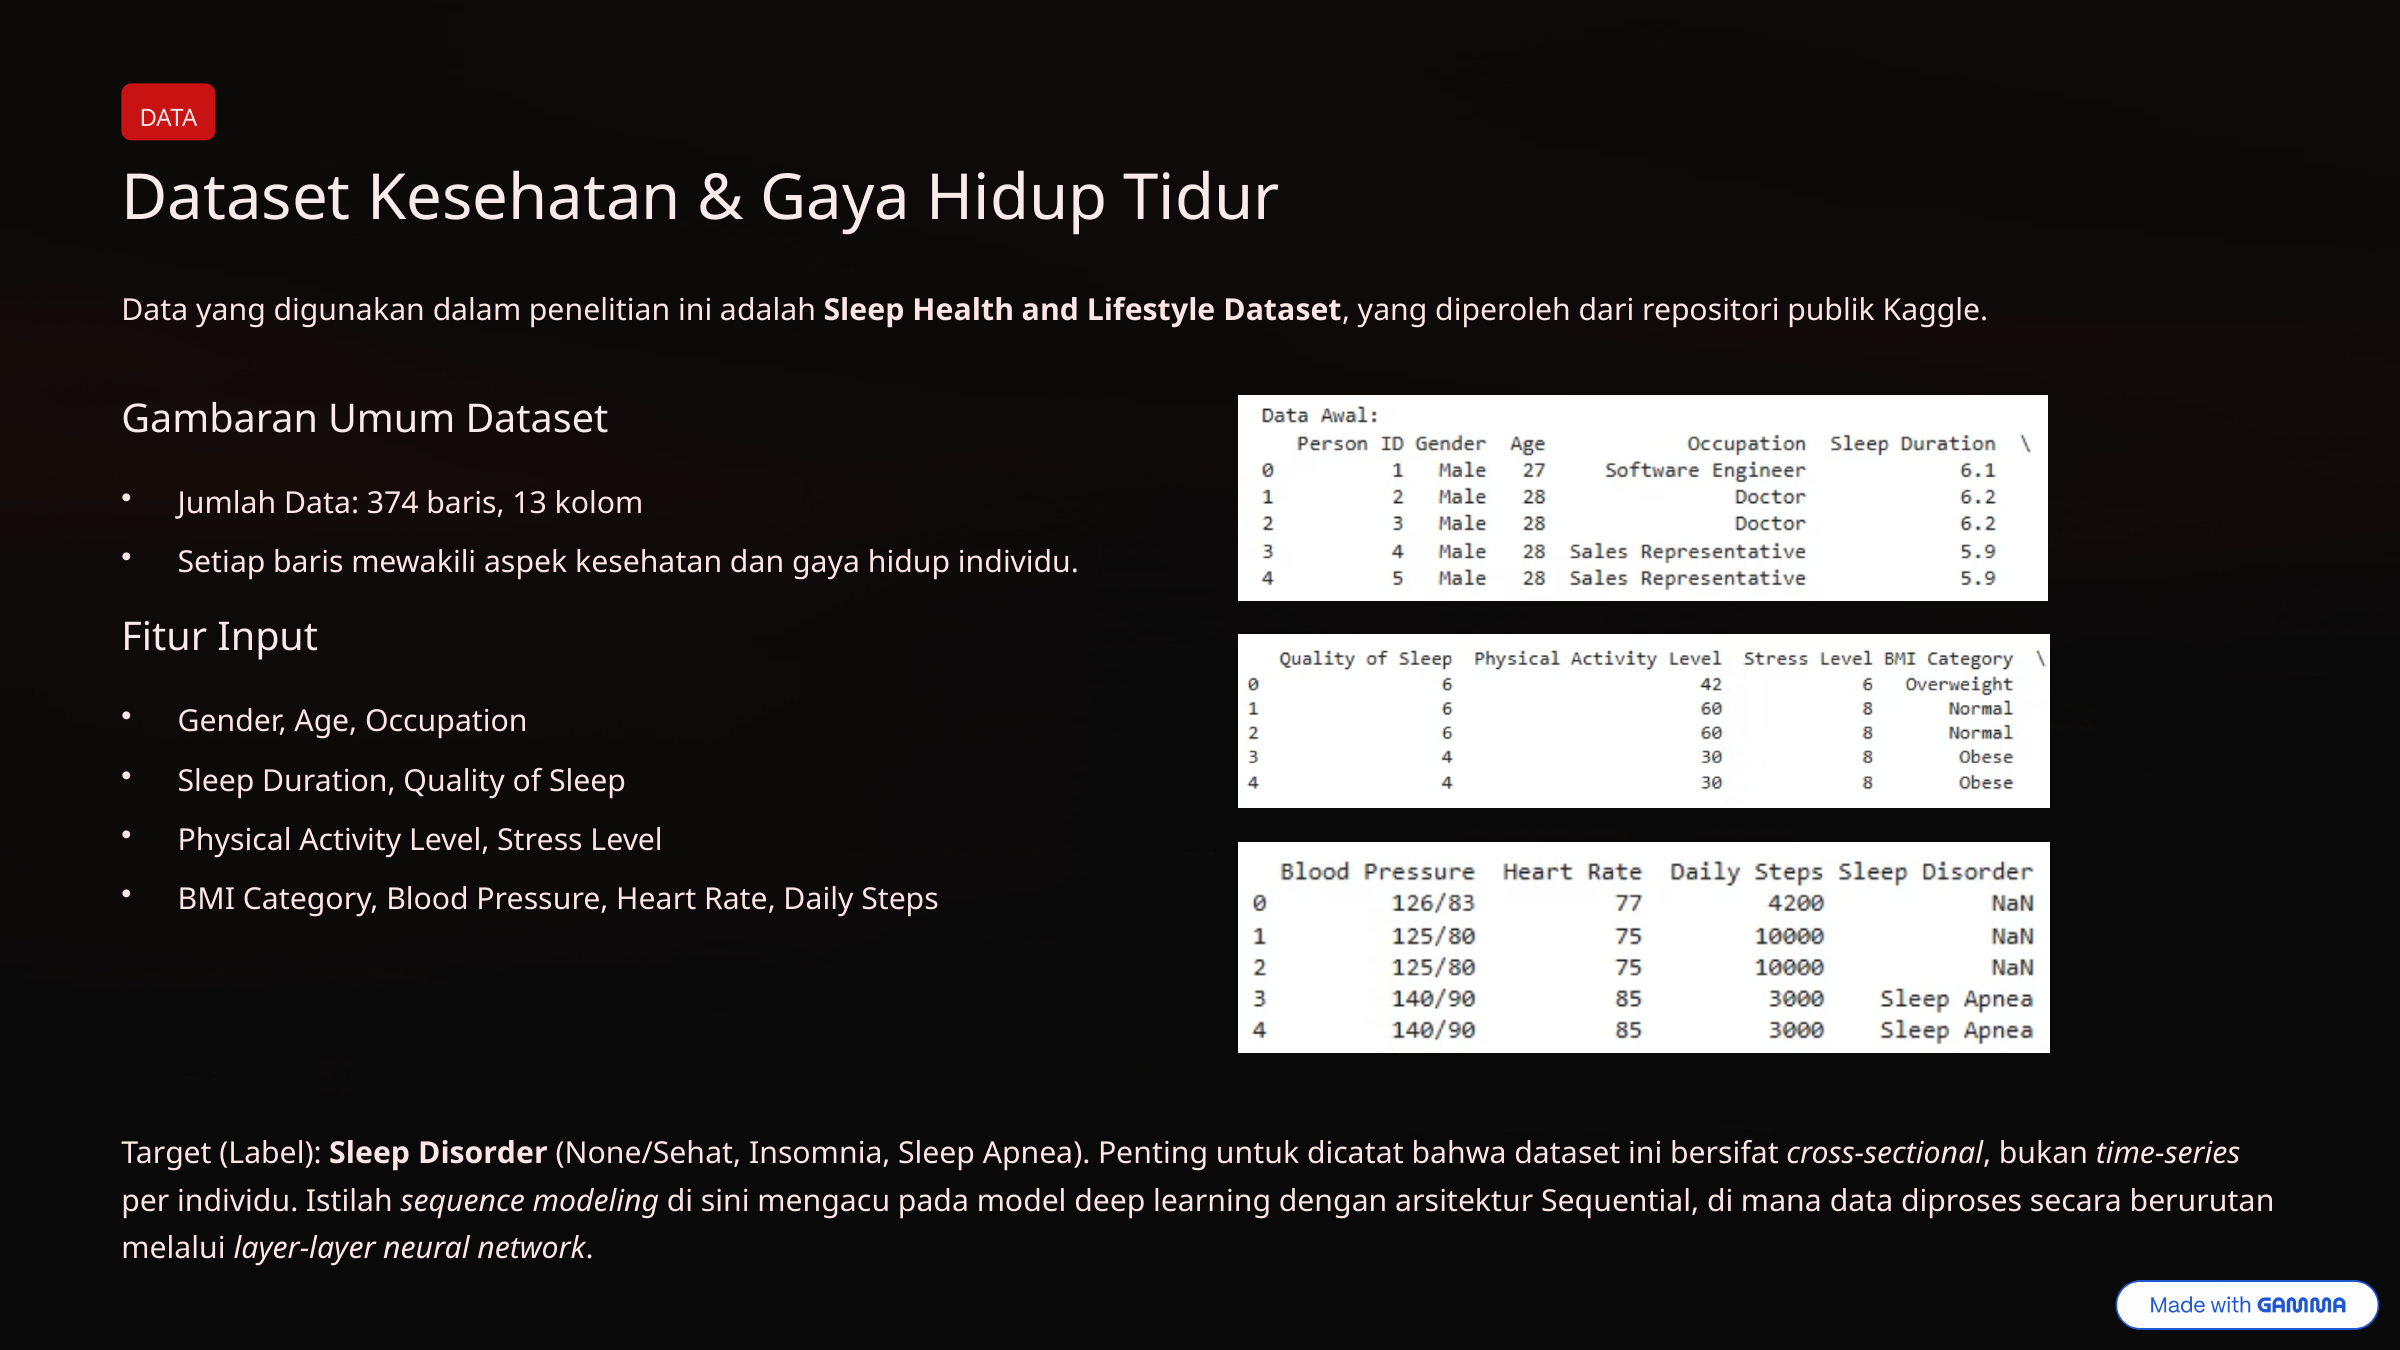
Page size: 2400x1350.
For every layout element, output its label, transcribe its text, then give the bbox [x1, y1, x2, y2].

text_box Physical Activity Level, Stress Level [121, 808, 1163, 858]
text_box Dataset Kesehatan & Gaya Hidup Tidur [121, 152, 1579, 233]
text_box Setiap baris mewakili aspek kesehatan dan gaya hidup individu. [121, 530, 1163, 580]
text_box DATA [139, 92, 198, 132]
picture [2106, 1271, 2389, 1339]
picture [1237, 395, 2048, 601]
text_box Data yang digunakan dalam penelitian ini adalah Sleep Health and Lifestyle Dataset, yang diperoleh dari repositori publik Kaggle. [121, 278, 2279, 327]
picture [1237, 842, 2050, 1053]
text_box Gender, Age, Occupation [121, 689, 1163, 739]
text_box Fitur Input [121, 609, 521, 660]
text_box Target (Label): Sleep Disorder (None/Sehat, Insomnia, Sleep Apnea). Penting untuk dicatat bahwa dataset ini bersifat cross-sectional, bukan time-series per individu. Istilah sequence modeling di sini mengacu pada model deep learning dengan arsitektur Sequential, di mana data diproses secara berurutan melalui layer-layer neural network. [121, 1121, 2279, 1268]
text_box Sleep Duration, Quality of Sleep [121, 749, 1163, 798]
text_box Jumlah Data: 374 baris, 13 kolom [121, 471, 1163, 521]
text_box BMI Category, Blood Pressure, Heart Rate, Daily Steps [121, 867, 1163, 917]
picture [1237, 634, 2050, 808]
text_box Gambaran Umum Dataset [121, 391, 731, 442]
text_box [121, 83, 216, 141]
